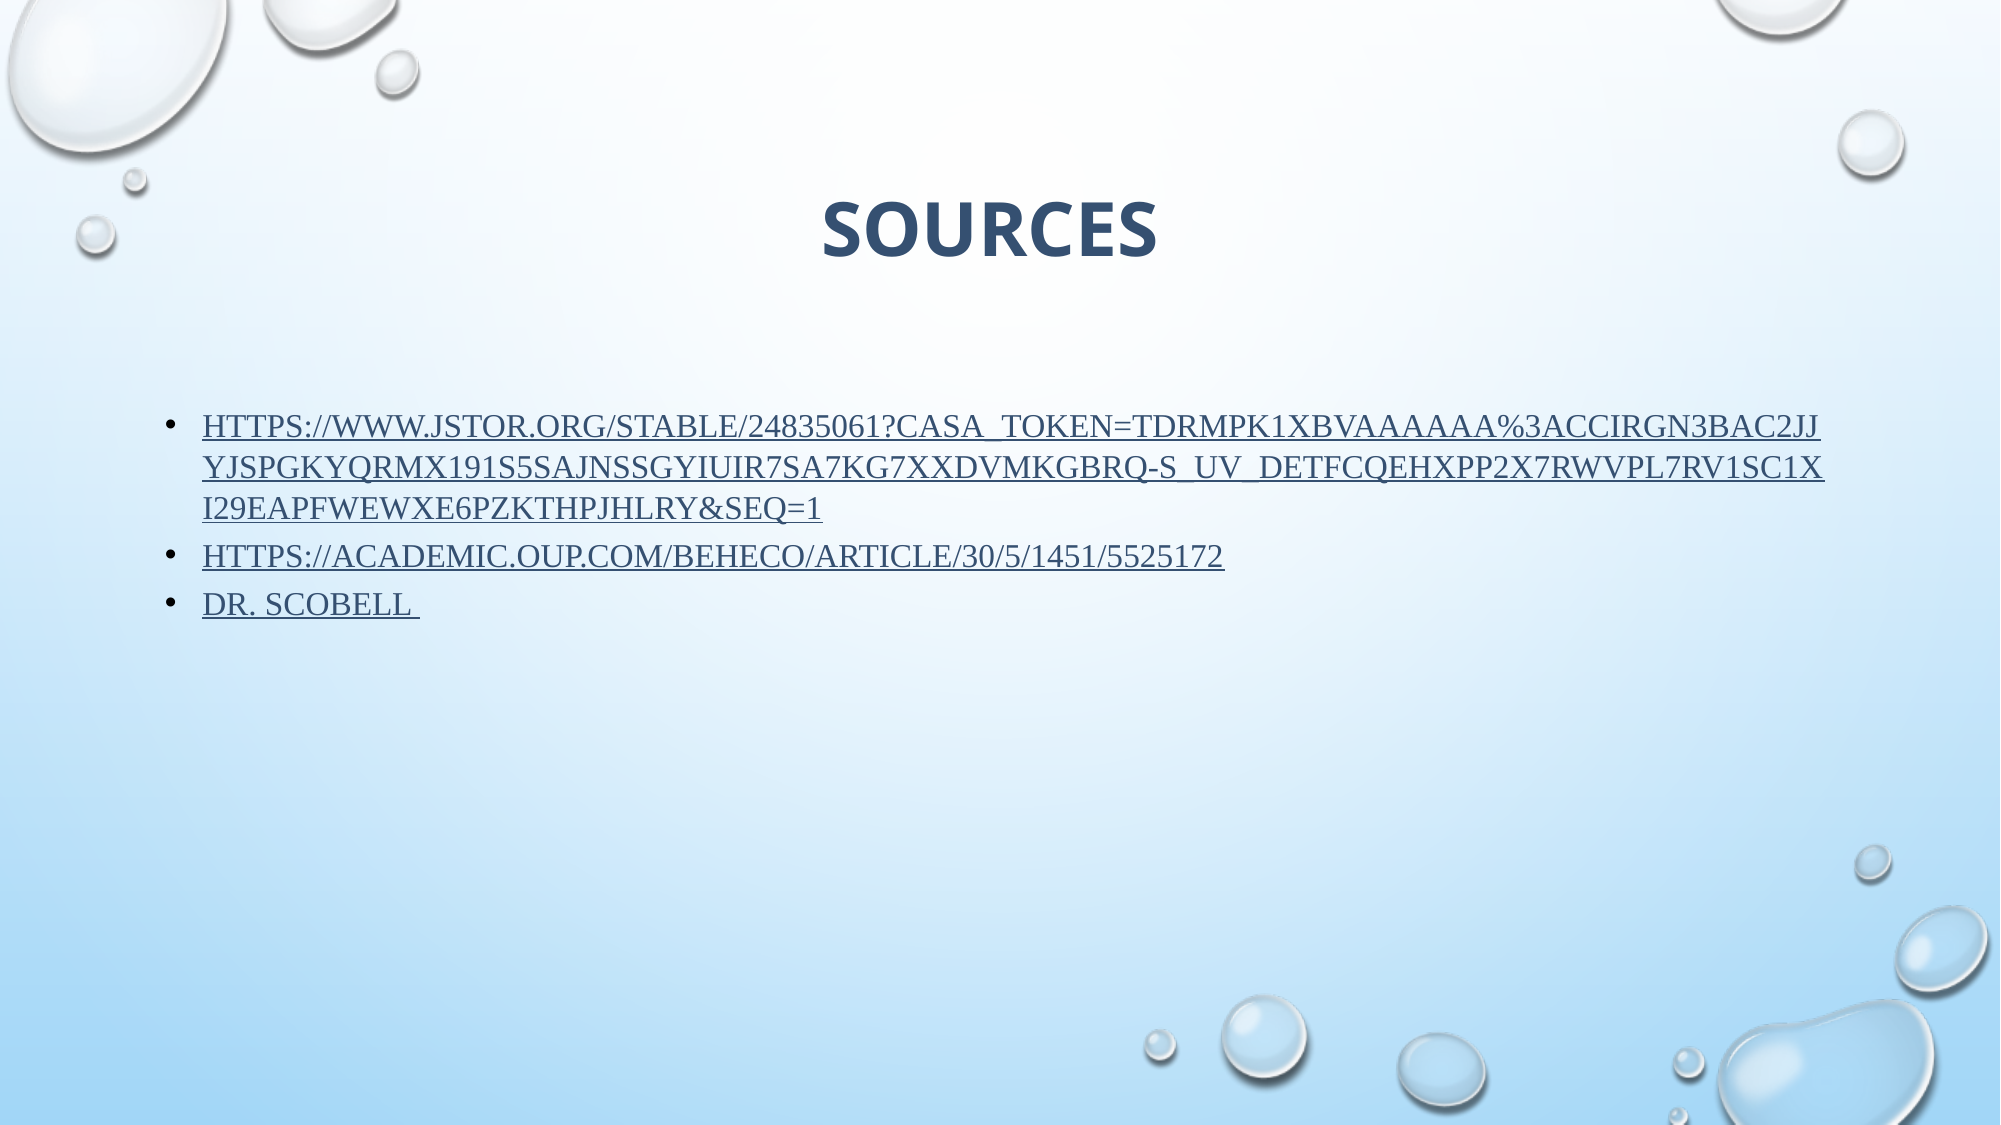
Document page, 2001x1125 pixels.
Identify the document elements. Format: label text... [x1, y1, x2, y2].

title Sources [149, 101, 1851, 364]
list https://www.jstor.org/stable/24835061?casa_token=tDRMpk1xBvAAAAAA%3AccIRgn3Bac2jjyjspgkyQRmX191s5sajNssgyIuir7sa7KG7xXDVmKgBRq-s_uV_DEtfcQEHXpP2X7rWVPL7Rv1SC1XI29EApFWewXe6pZkThpJhlrY&seq=1 https://academic.oup.com/beheco/article/30/5/1451/5525172 Dr. Scobell [149, 388, 1850, 950]
picture [0, 0, 2000, 1125]
